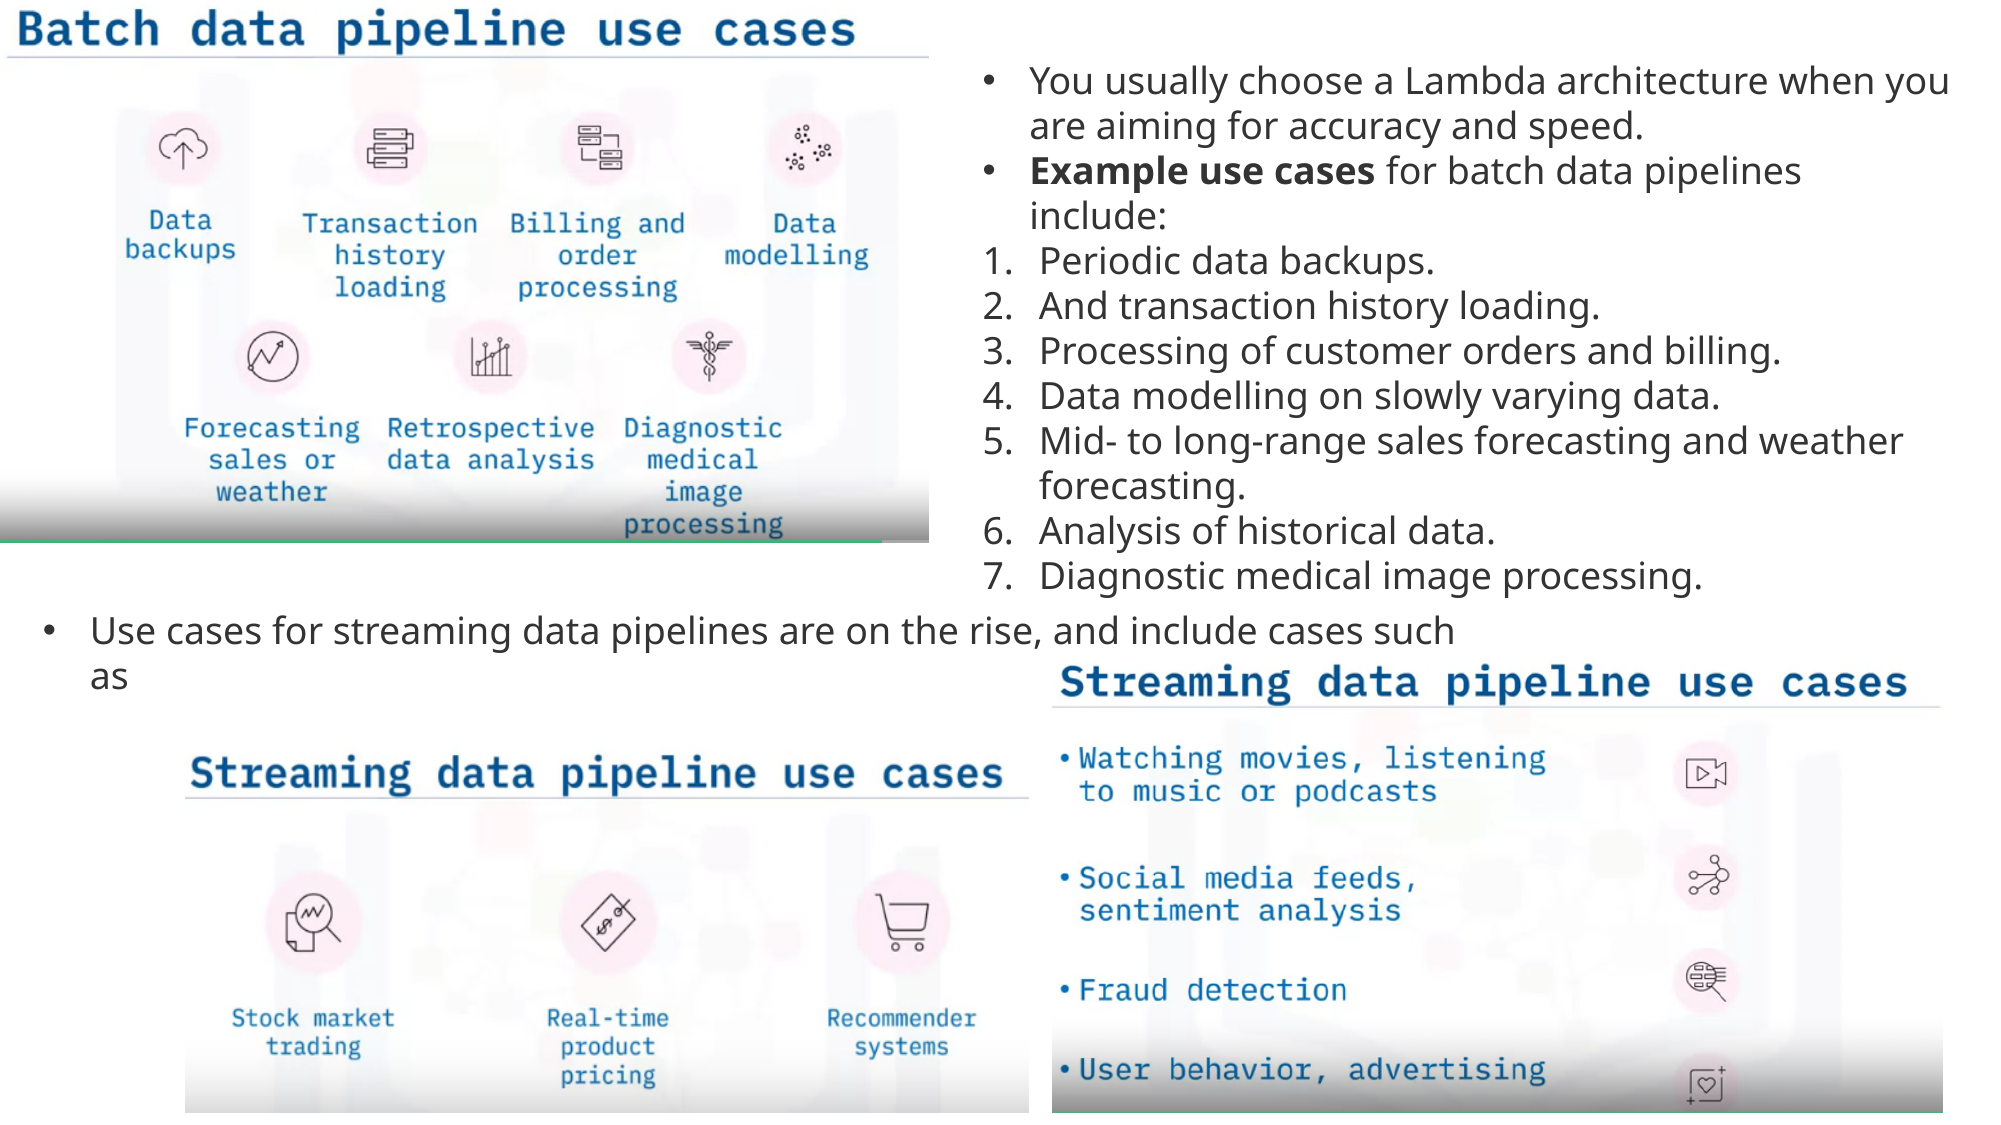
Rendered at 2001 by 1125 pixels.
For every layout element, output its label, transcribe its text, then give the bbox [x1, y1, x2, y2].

text_box You usually choose a Lambda architecture when you are aiming for accuracy and speed. Example use cases for batch data pipelines include: Periodic data backups. And transaction history loading. Processing of customer orders and billing. Data modelling on slowly varying data. Mid- to long-range sales forecasting and weather forecasting. Analysis of historical data. Diagnostic medical image processing. [967, 49, 1969, 605]
picture [0, 0, 929, 543]
text_box Use cases for streaming data pipelines are on the rise, and include cases such as [28, 599, 1507, 705]
picture [185, 739, 1029, 1113]
picture [1051, 652, 1943, 1113]
